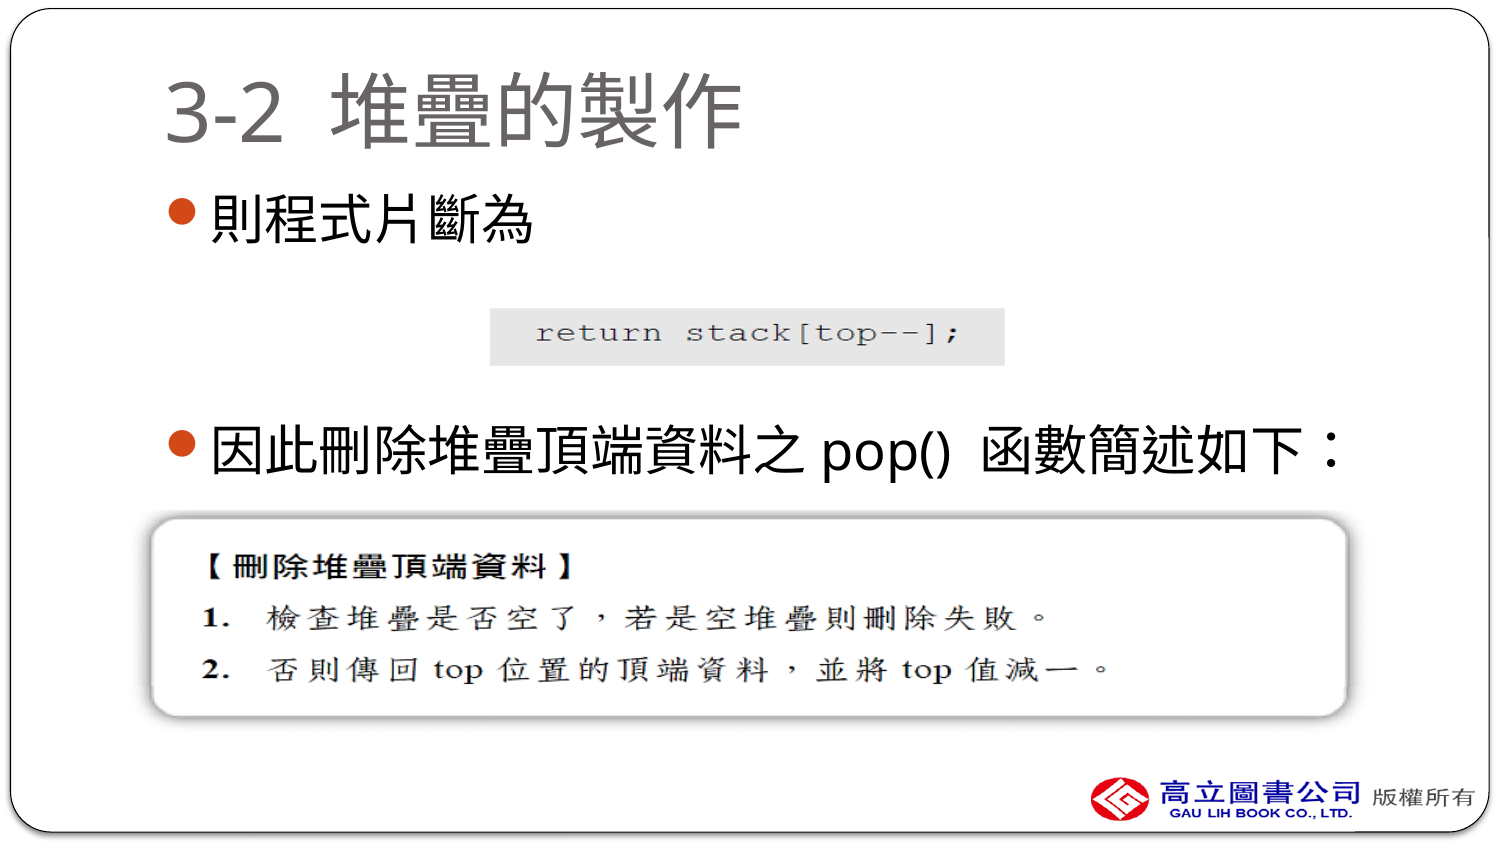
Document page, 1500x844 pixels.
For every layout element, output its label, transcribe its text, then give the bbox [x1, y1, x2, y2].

title 3-2 堆疊的製作 [150, 33, 1425, 175]
picture [1091, 770, 1500, 827]
picture [484, 306, 1016, 373]
list 則程式片斷為 因此刪除堆疊頂端資料之pop() 函數簡述如下： [150, 178, 1425, 741]
picture [128, 510, 1372, 737]
